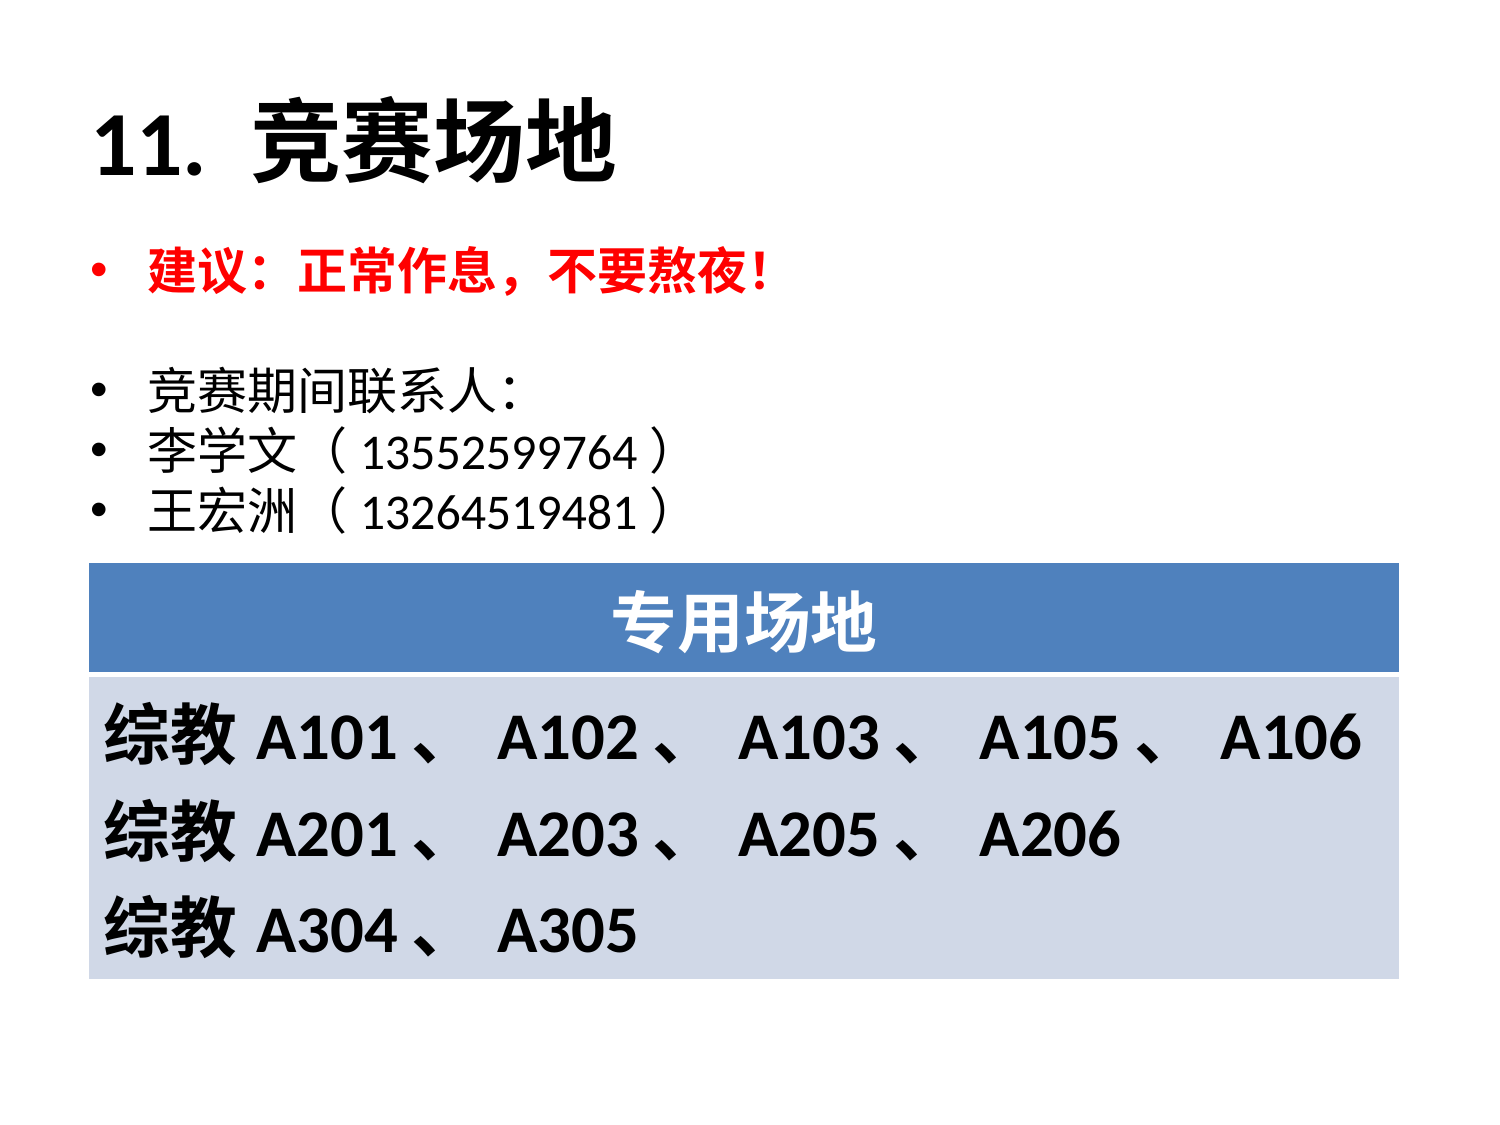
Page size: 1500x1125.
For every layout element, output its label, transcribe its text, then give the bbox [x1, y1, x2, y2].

list 建议：正常作息，不要熬夜！ 竞赛期间联系人： 李学文（13552599764） 王宏洲（13264519481） [75, 231, 1341, 563]
title 11. 竞赛场地 [75, 45, 1425, 233]
table_header 专用场地 [89, 563, 1399, 672]
table_cell 综教A101、A102、A103、A105、A106 综教A201、A203、A205、A206 综教A304、A305 [89, 677, 1399, 979]
